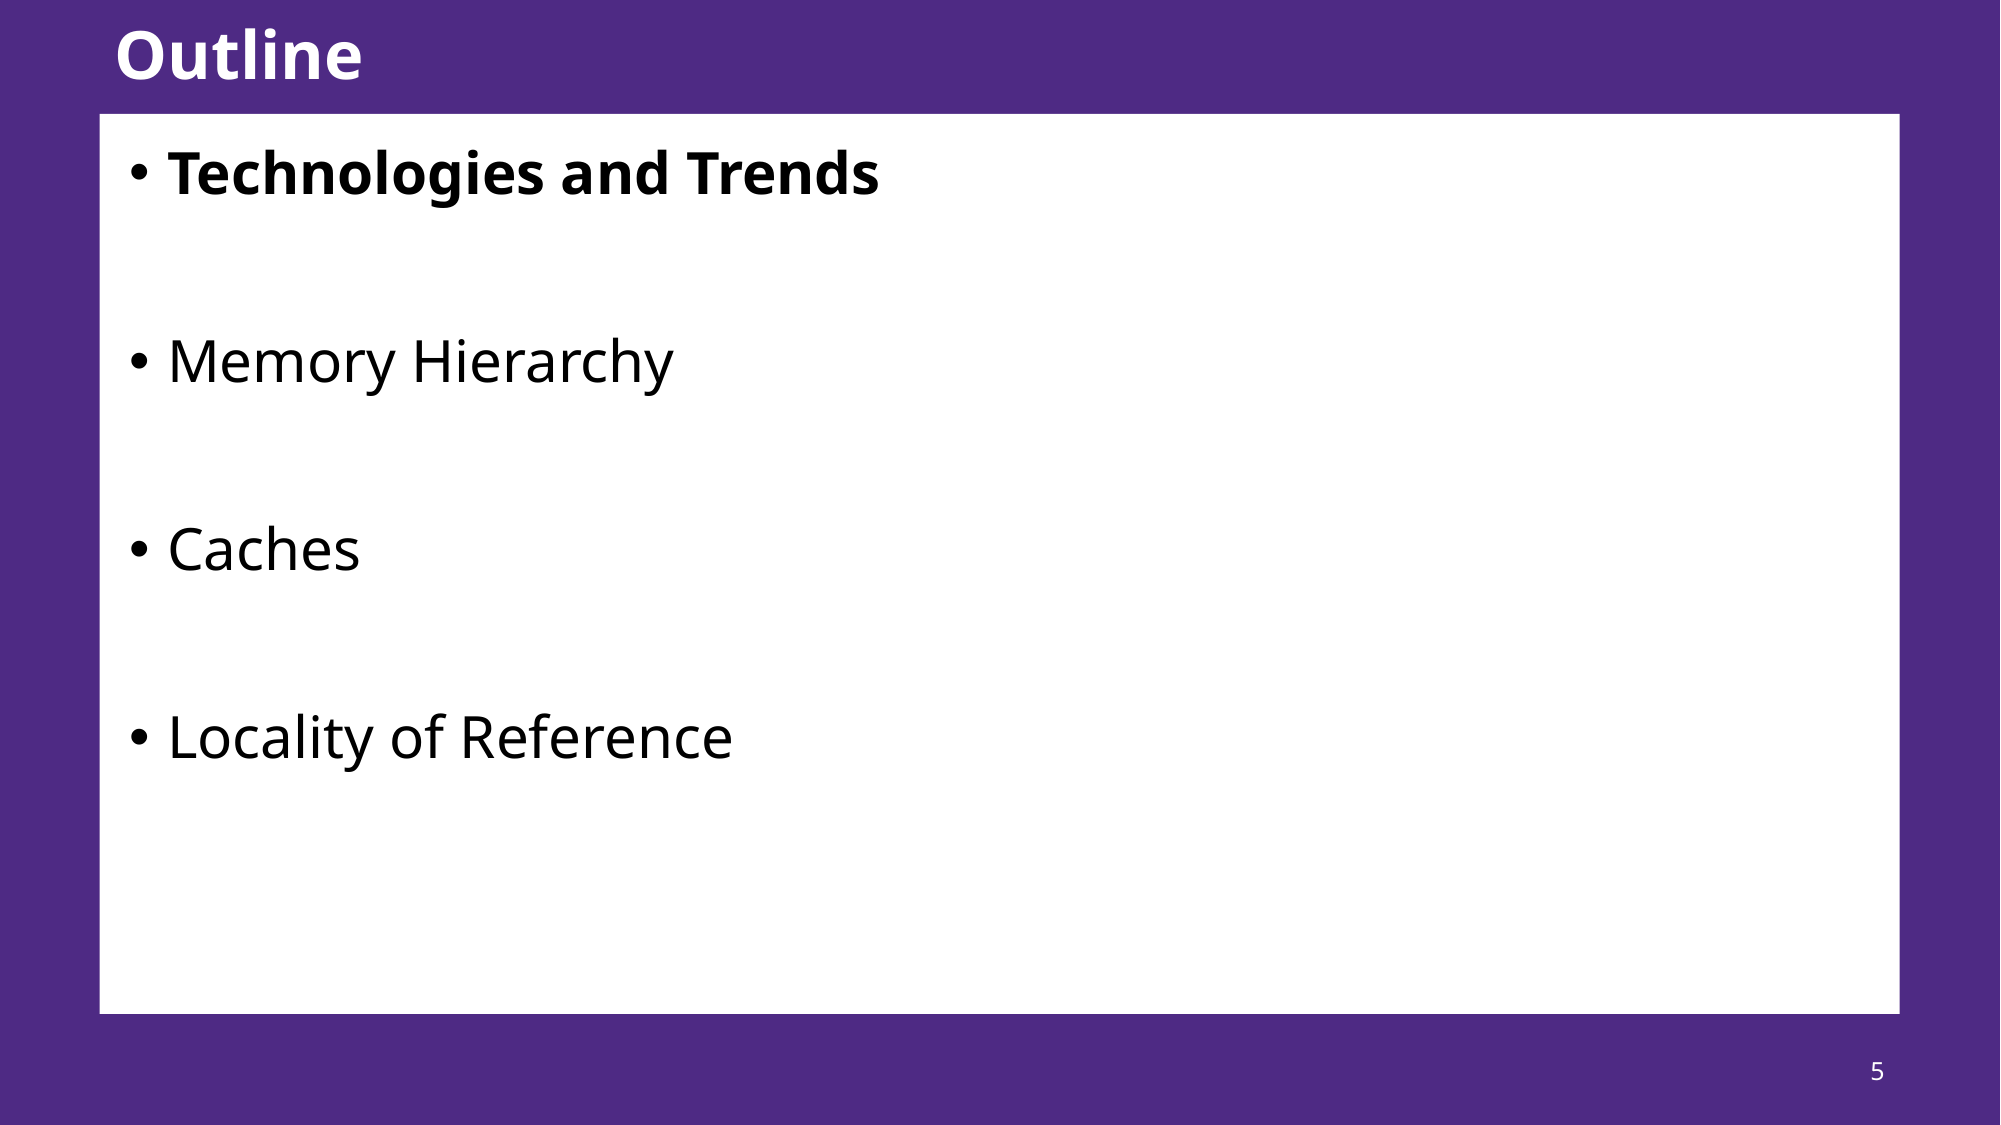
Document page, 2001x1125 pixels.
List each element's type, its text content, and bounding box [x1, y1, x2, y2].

slide_number 5 [1749, 1042, 1900, 1103]
title Outline [99, 1, 1900, 114]
list Technologies and Trends Memory Hierarchy Caches Locality of Reference [99, 114, 1900, 1014]
